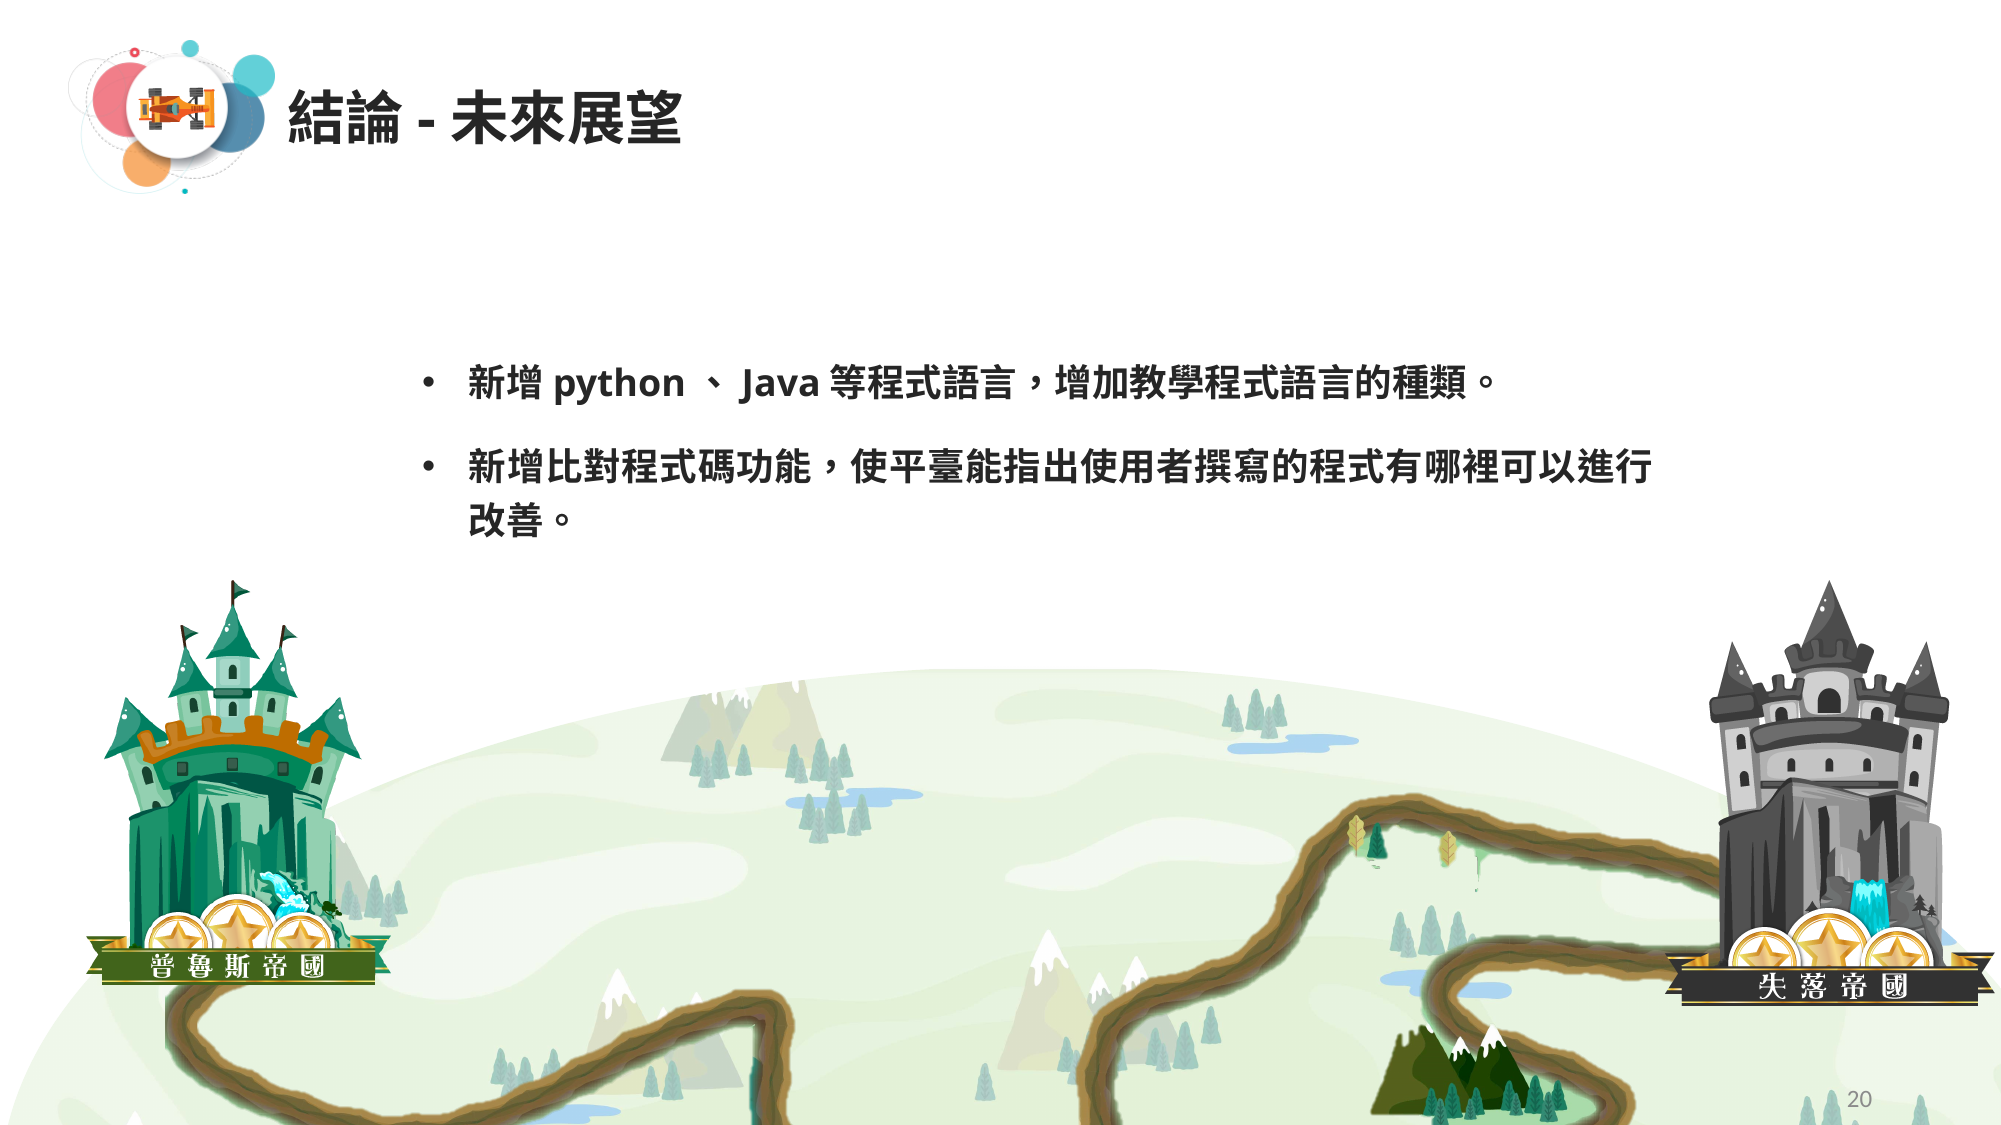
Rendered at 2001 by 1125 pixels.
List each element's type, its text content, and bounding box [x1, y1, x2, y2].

text_box 新增python、Java等程式語言，增加教學程式語言的種類。 新增比對程式碼功能，使平臺能指出使用者撰寫的程式有哪裡可以進行改善。 [332, 309, 1668, 550]
picture [68, 40, 275, 194]
text_box 結論-未來展望 [275, 73, 699, 159]
picture [0, 553, 2001, 1125]
